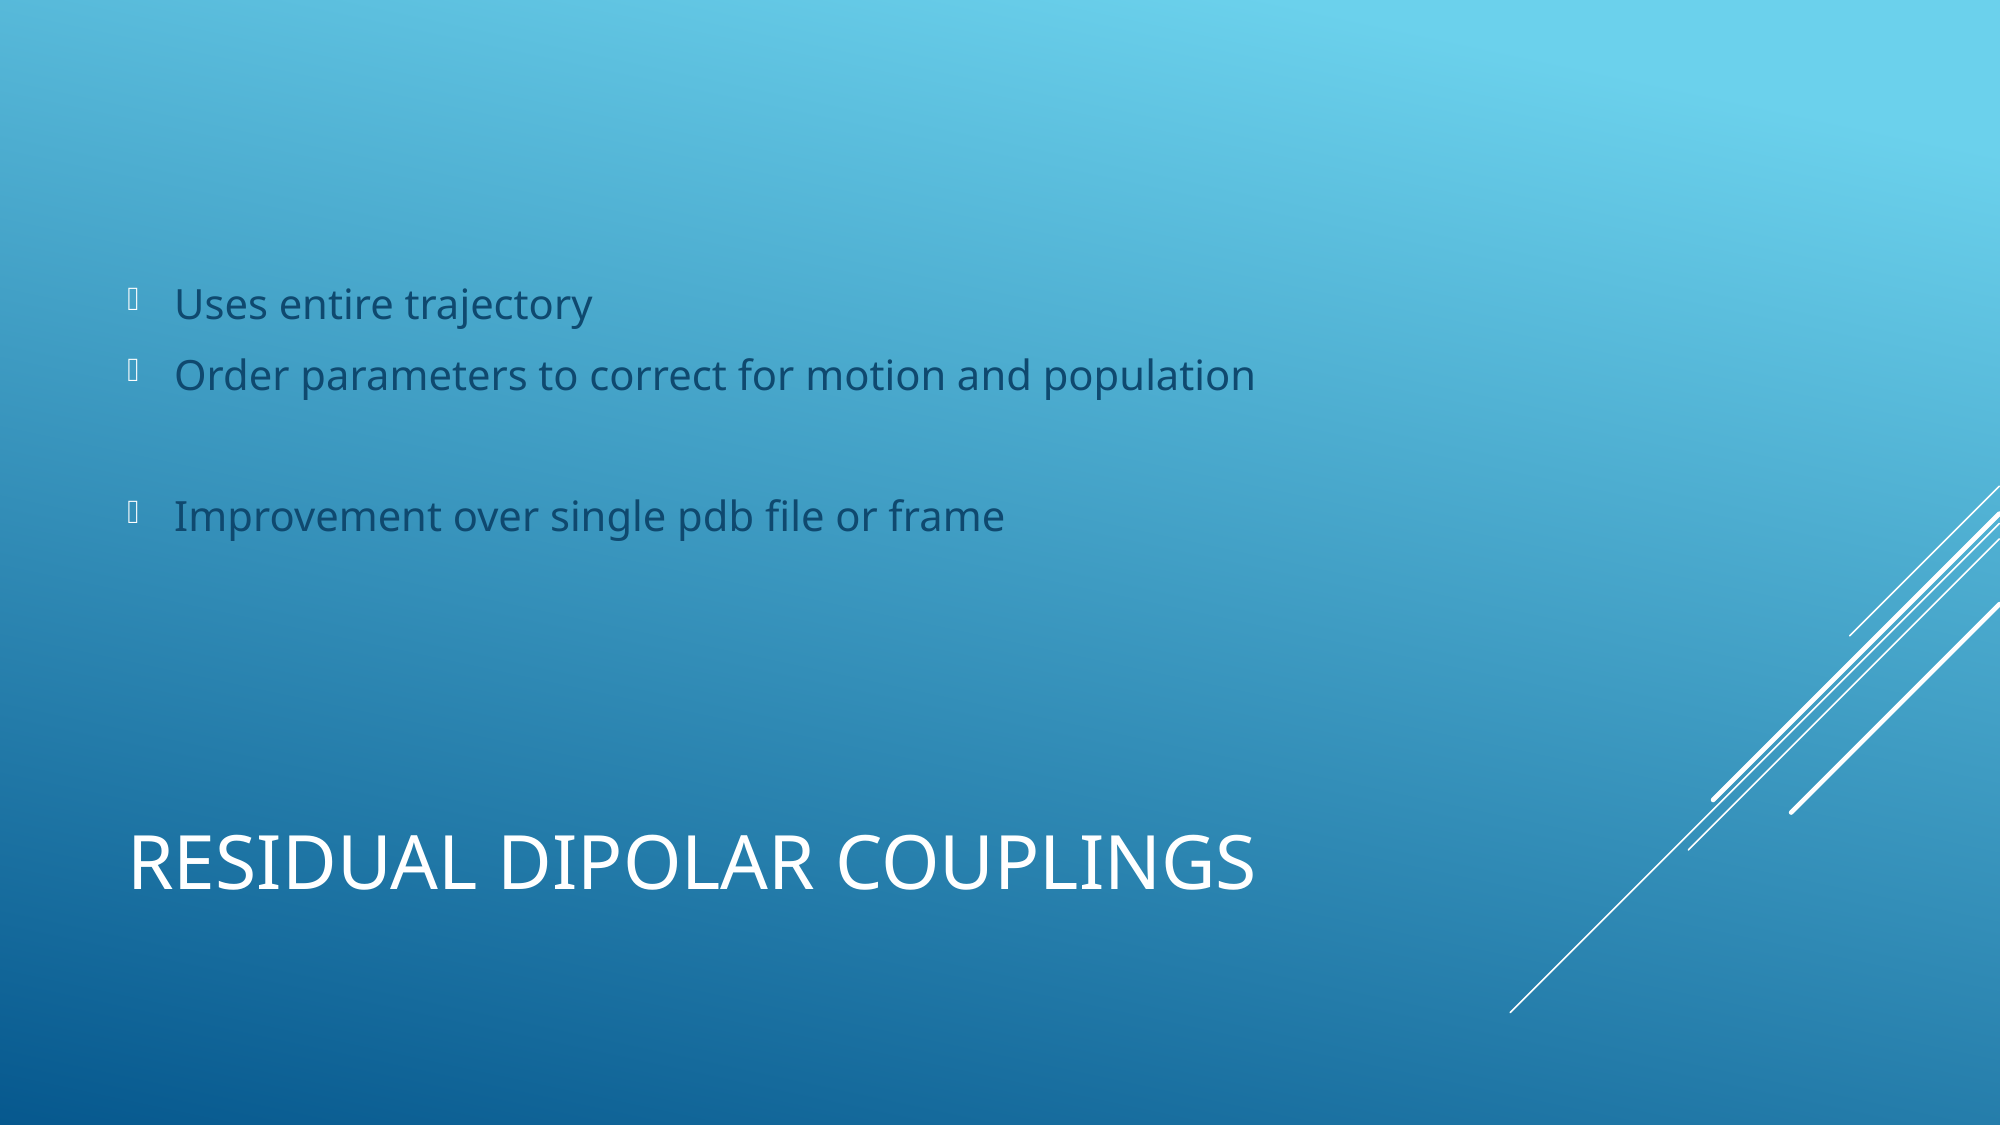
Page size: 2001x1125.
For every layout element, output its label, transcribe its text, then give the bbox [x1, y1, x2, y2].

title Residual dipolar couplings [112, 736, 1513, 984]
list Uses entire trajectory Order parameters to correct for motion and population Improvement over single pdb file or frame [112, 112, 1513, 706]
